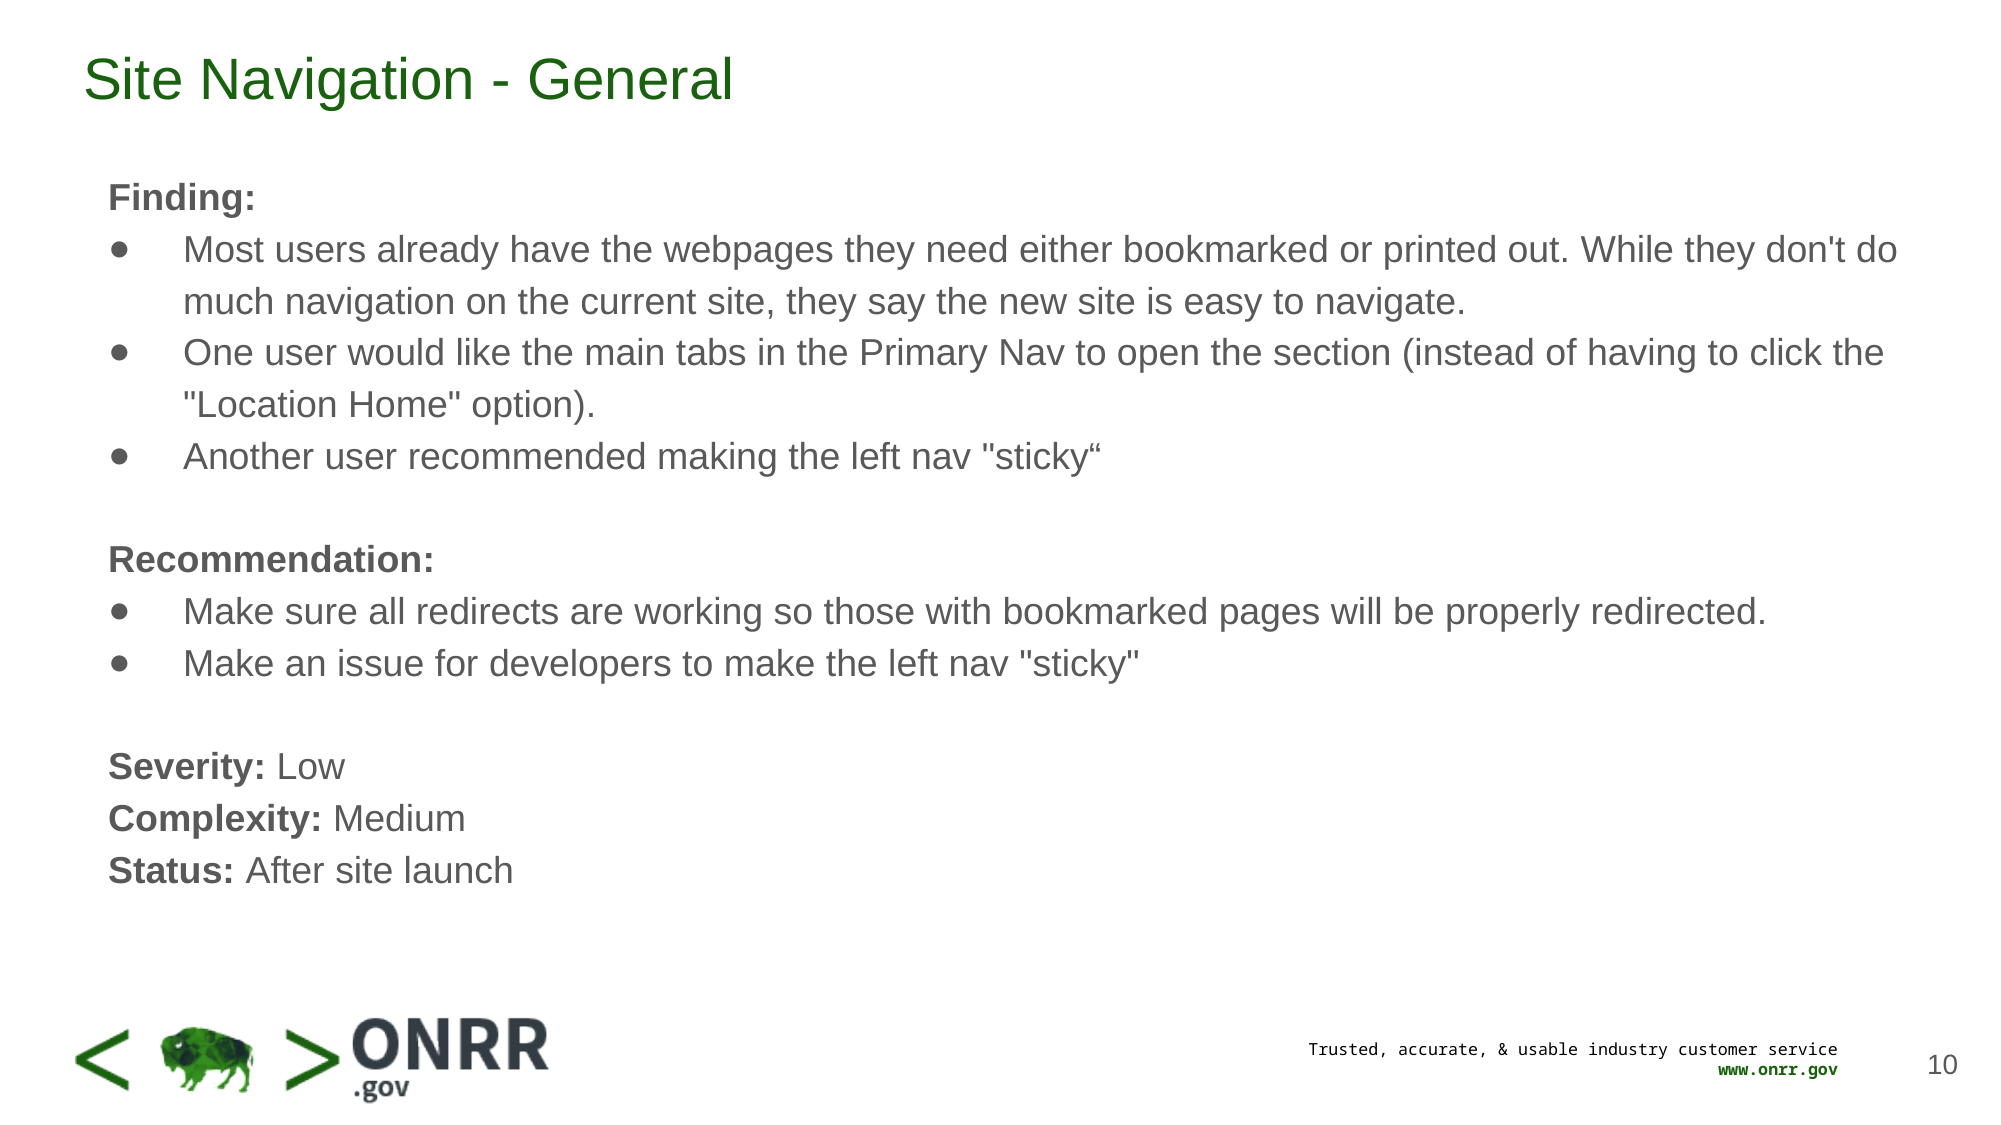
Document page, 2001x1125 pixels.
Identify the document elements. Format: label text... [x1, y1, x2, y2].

slide_number 10 [1853, 1019, 1974, 1106]
picture [68, 1000, 572, 1125]
title Site Navigation - General [68, 26, 1932, 151]
list Finding: Most users already have the webpages they need either bookmarked or printed out. While they don't do much navigation on the current site, they say the new site is easy to navigate. One user would like the main tabs in the Primary Nav to open the section (instead of having to click the "Location Home" option). Another user recommended making the left nav "sticky“ Recommendation: Make sure all redirects are working so those with bookmarked pages will be properly redirected. Make an issue for developers to make the left nav "sticky" Severity: Low Complexity: Medium Status: After site launch [68, 151, 1932, 1000]
